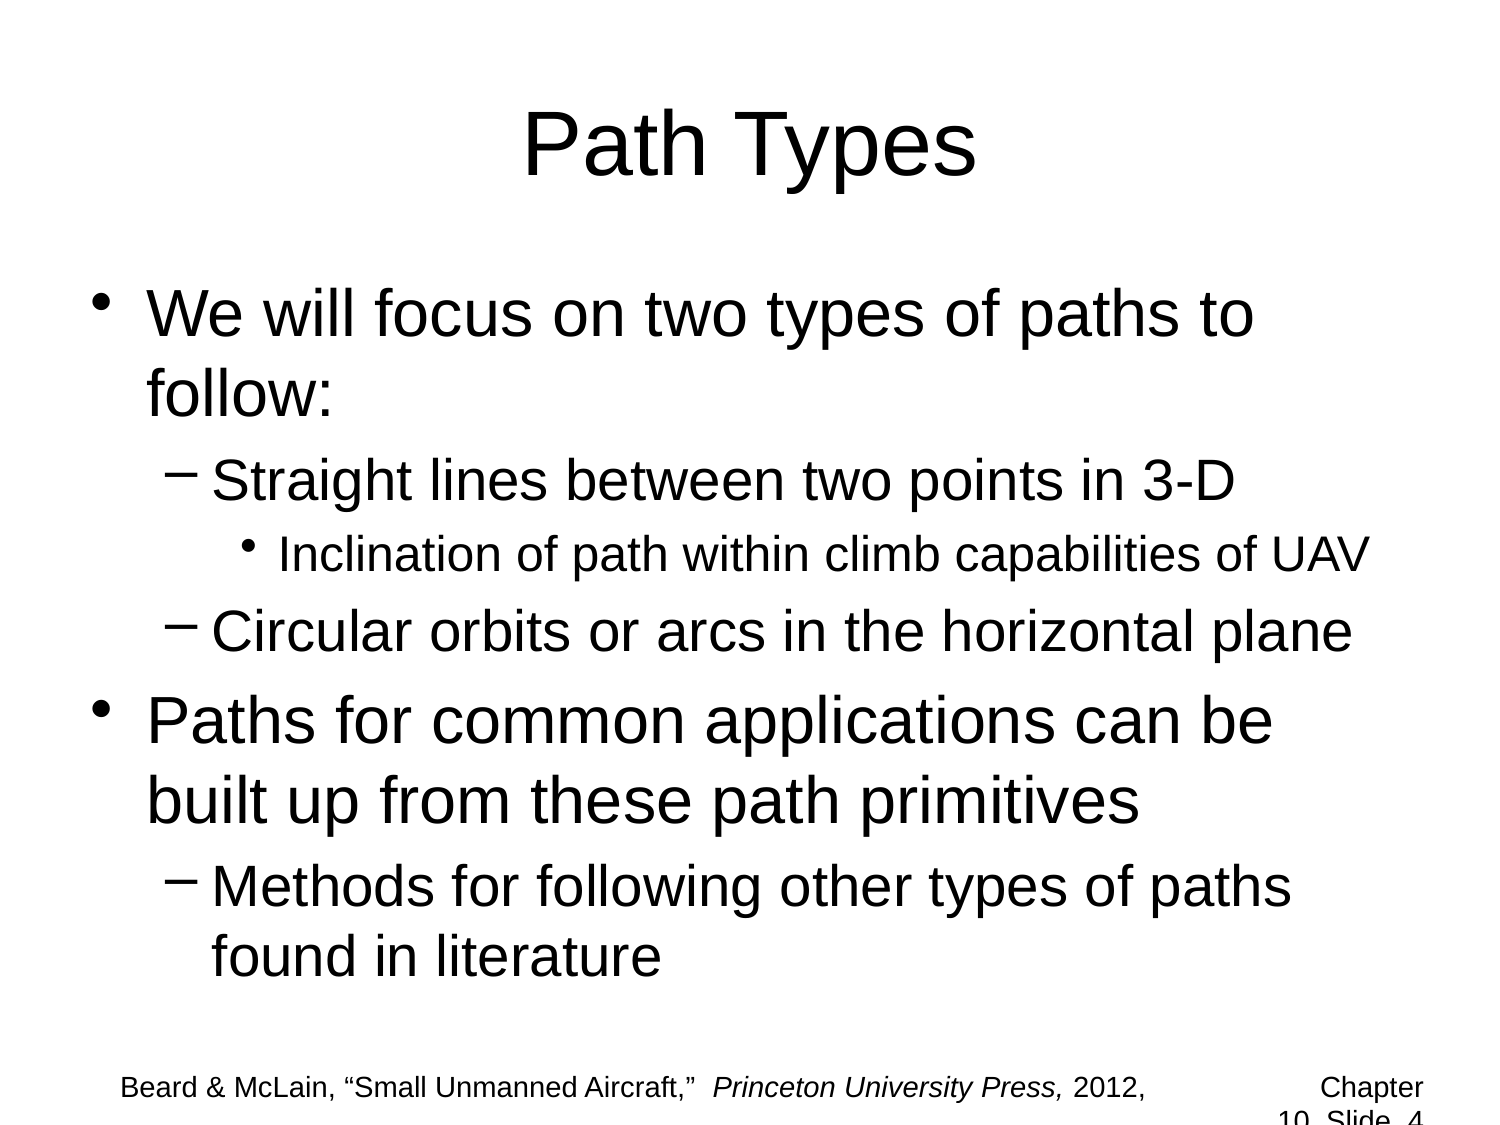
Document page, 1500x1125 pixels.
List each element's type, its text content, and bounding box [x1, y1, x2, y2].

title Path Types [74, 44, 1426, 233]
list We will focus on two types of paths to follow: Straight lines between two points in 3-D Inclination of path within climb capabilities of UAV Circular orbits or arcs in the horizontal plane Paths for common applications can be built up from these path primitives Methods for following other types of paths found in literature [74, 262, 1426, 1006]
